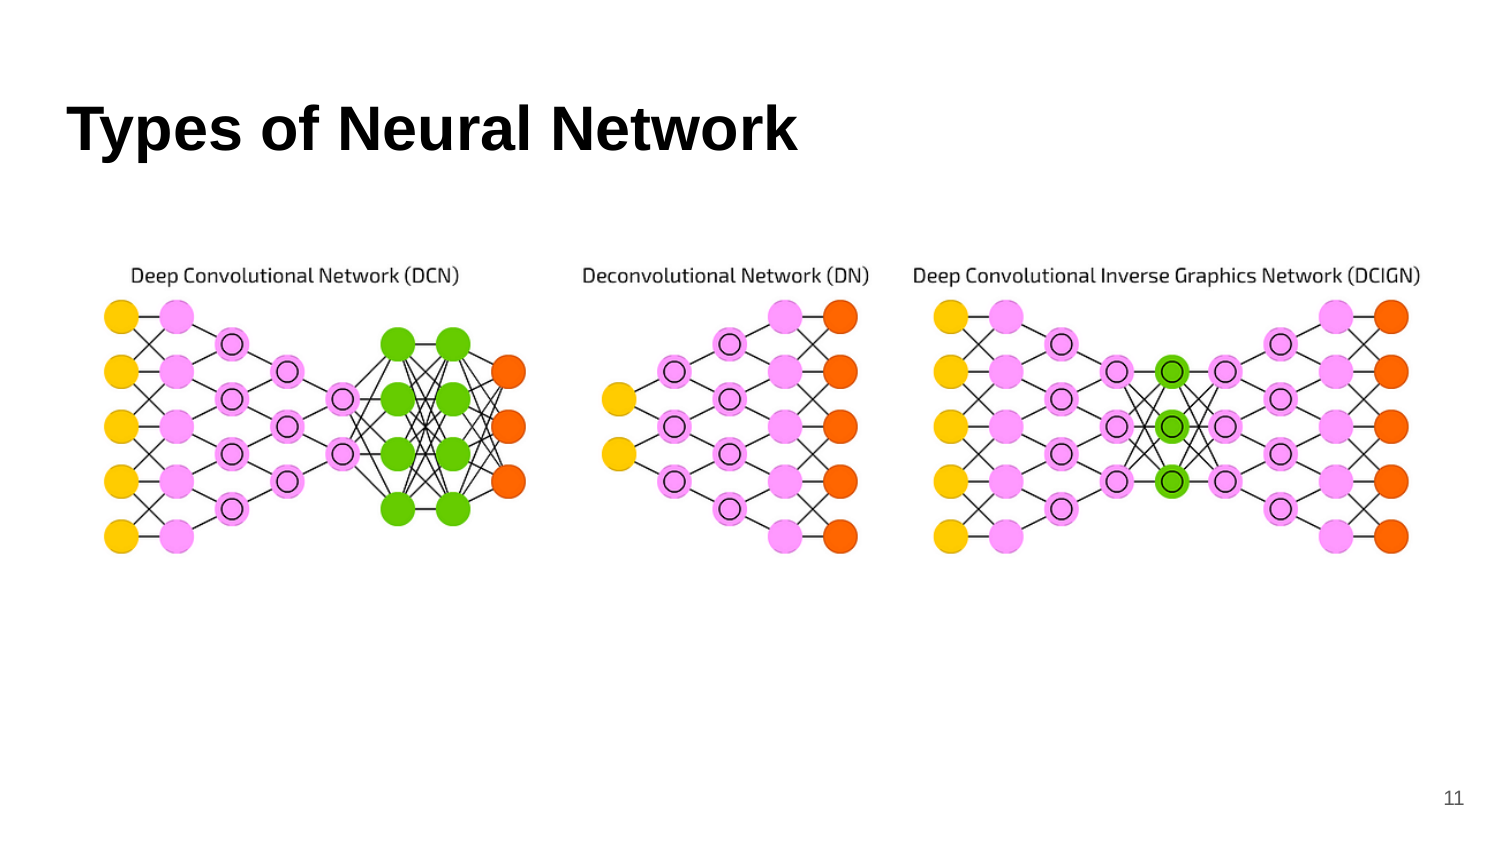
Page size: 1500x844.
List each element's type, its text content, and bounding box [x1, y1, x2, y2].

picture [66, 244, 1450, 585]
title Types of Neural Network [51, 72, 1449, 167]
slide_number ‹#› [1389, 764, 1480, 830]
